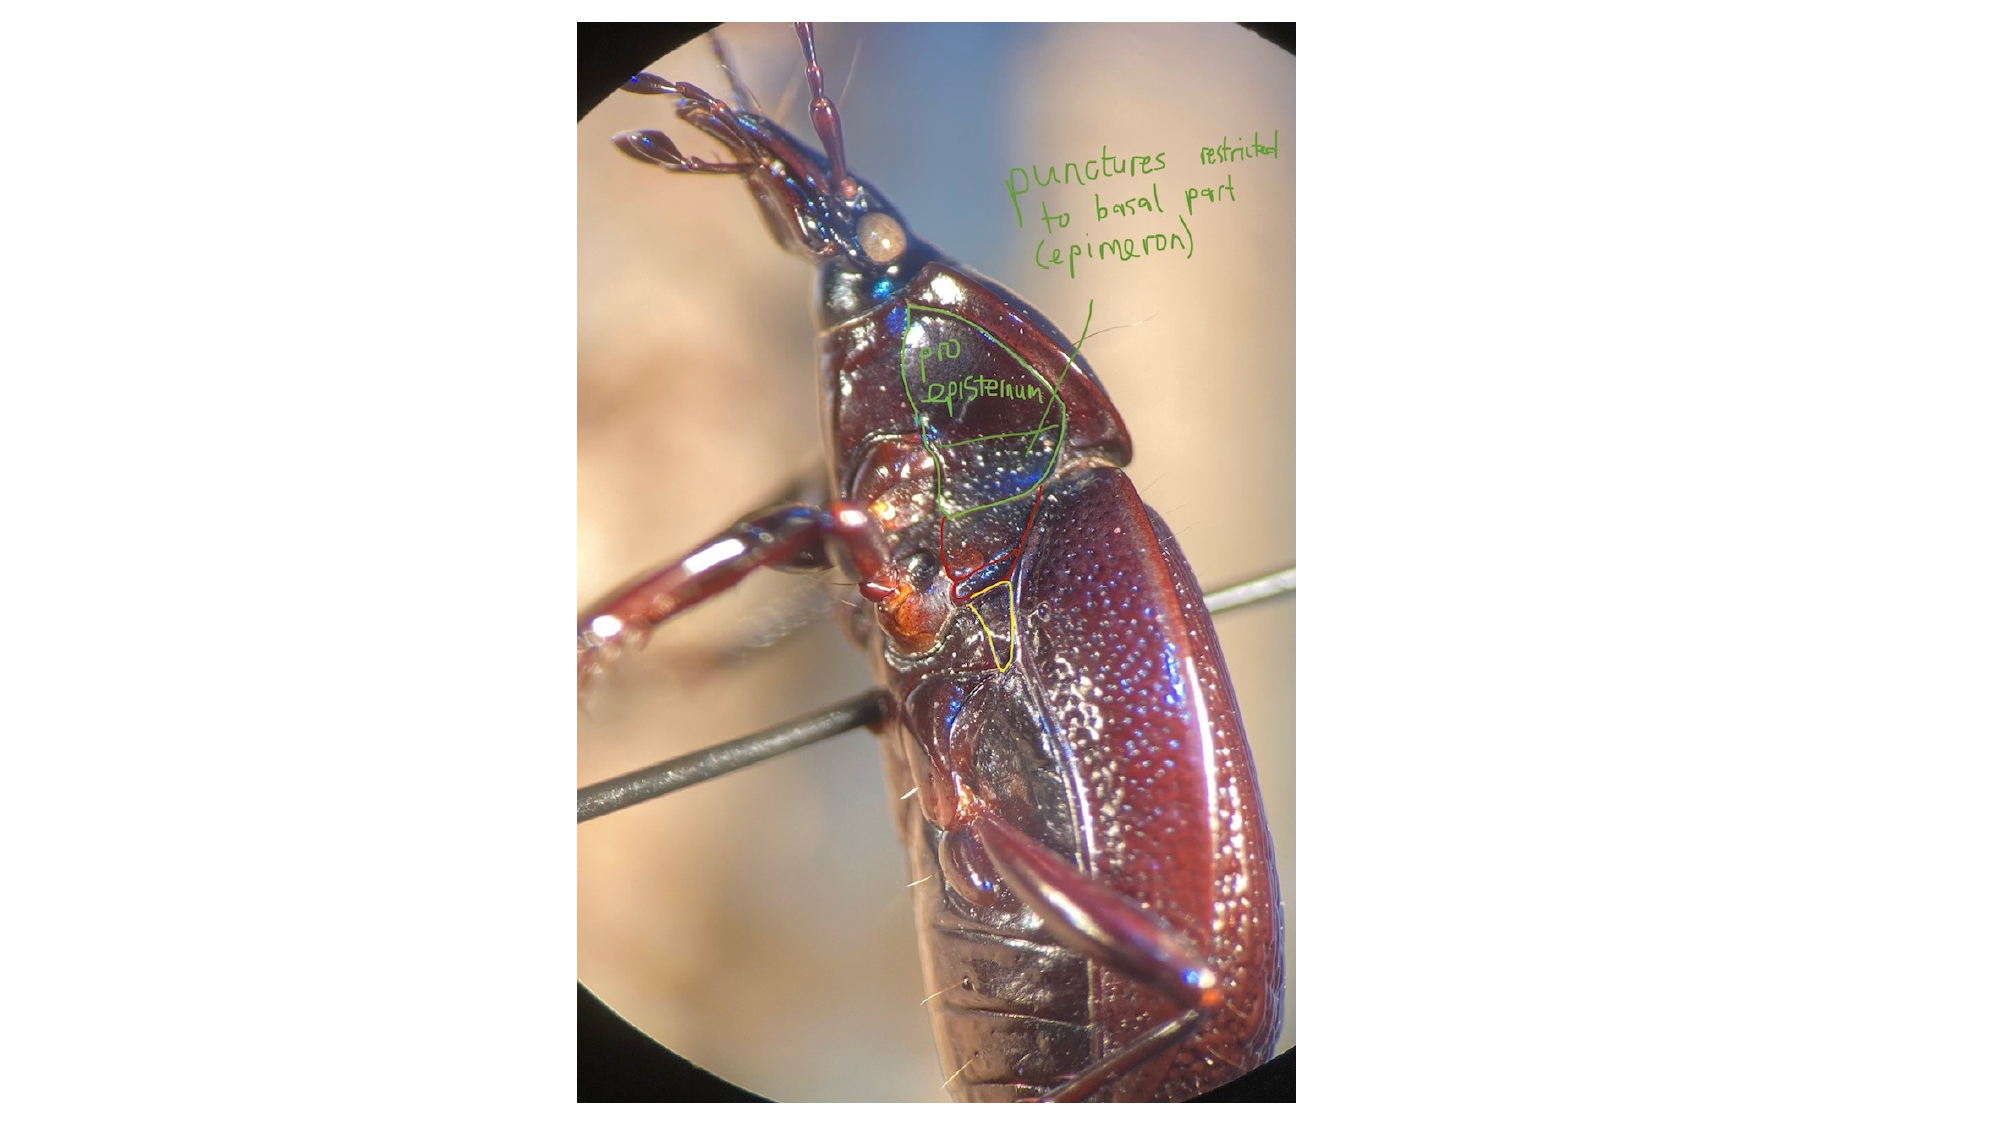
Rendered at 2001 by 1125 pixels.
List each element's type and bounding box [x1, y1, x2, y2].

list [577, 22, 1296, 1103]
